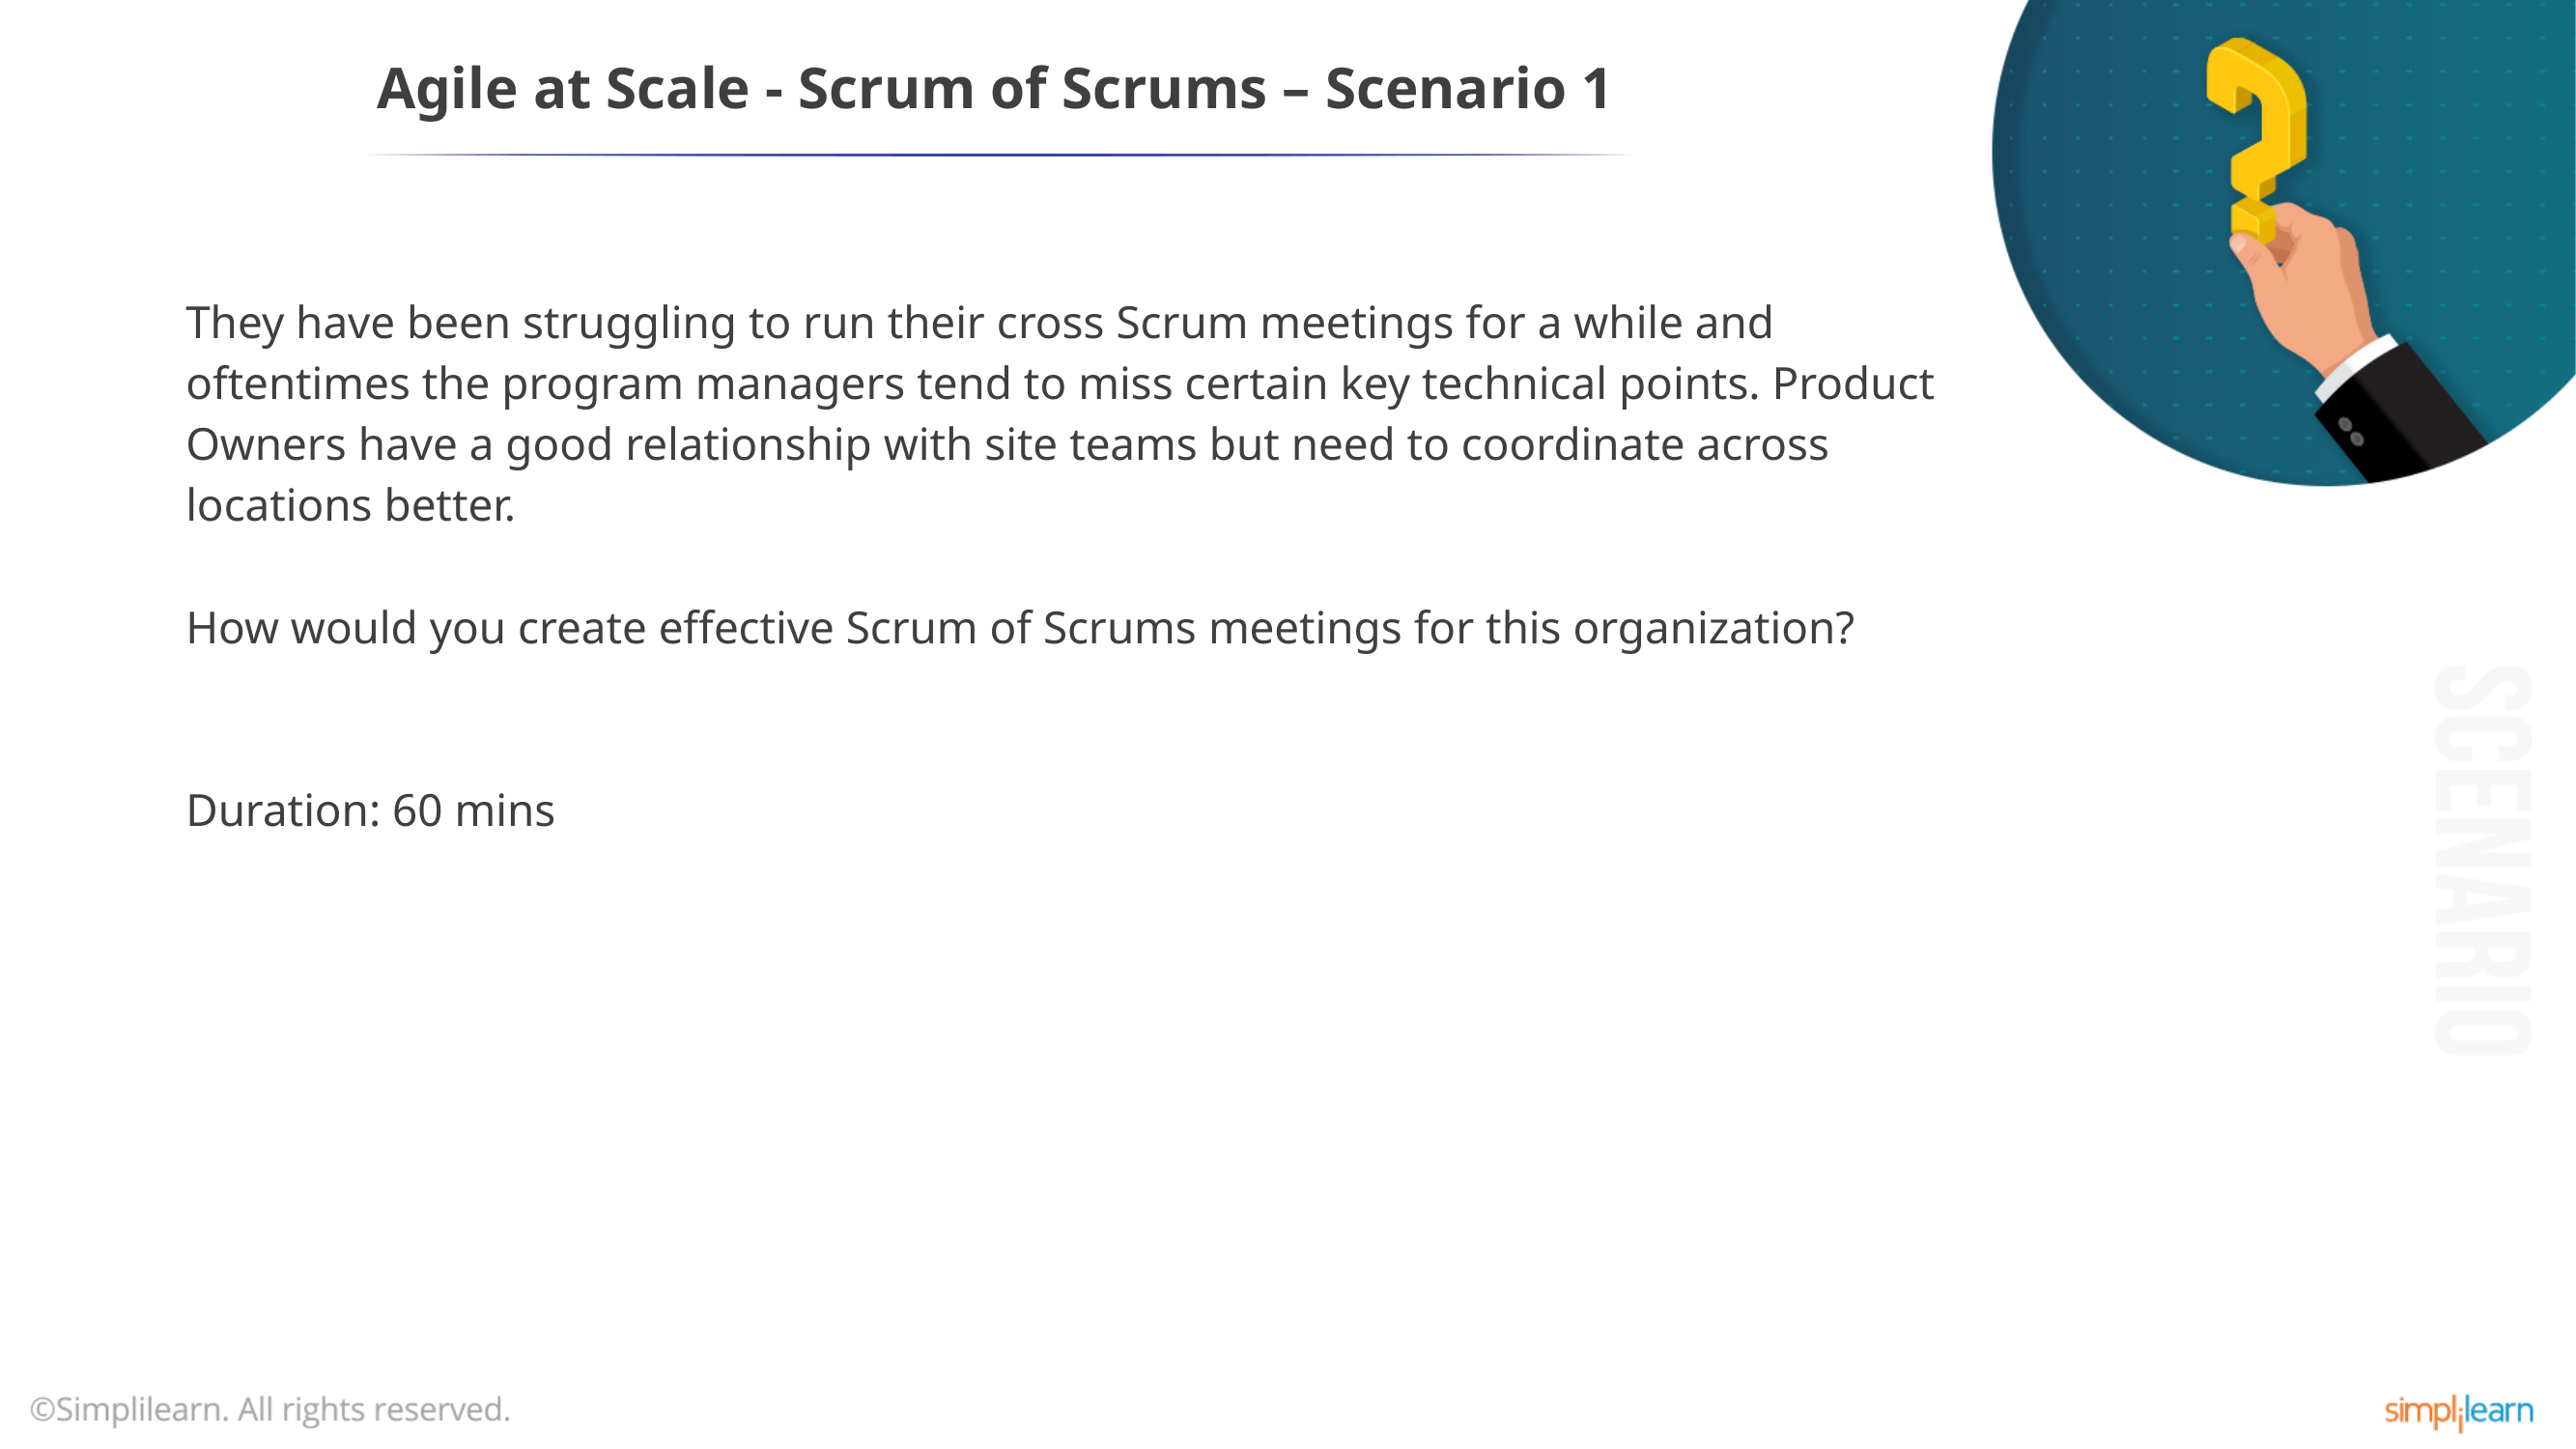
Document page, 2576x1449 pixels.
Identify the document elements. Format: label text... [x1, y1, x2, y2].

list They have been struggling to run their cross Scrum meetings for a while and oftentimes the program managers tend to miss certain key technical points. Product Owners have a good relationship with site teams but need to coordinate across locations better. How would you create effective Scrum of Scrums meetings for this organization? Duration: 60 mins [134, 286, 1993, 1281]
picture [0, 0, 2576, 1449]
title Agile at Scale - Scrum of Scrums – Scenario 1 [0, 36, 1993, 146]
